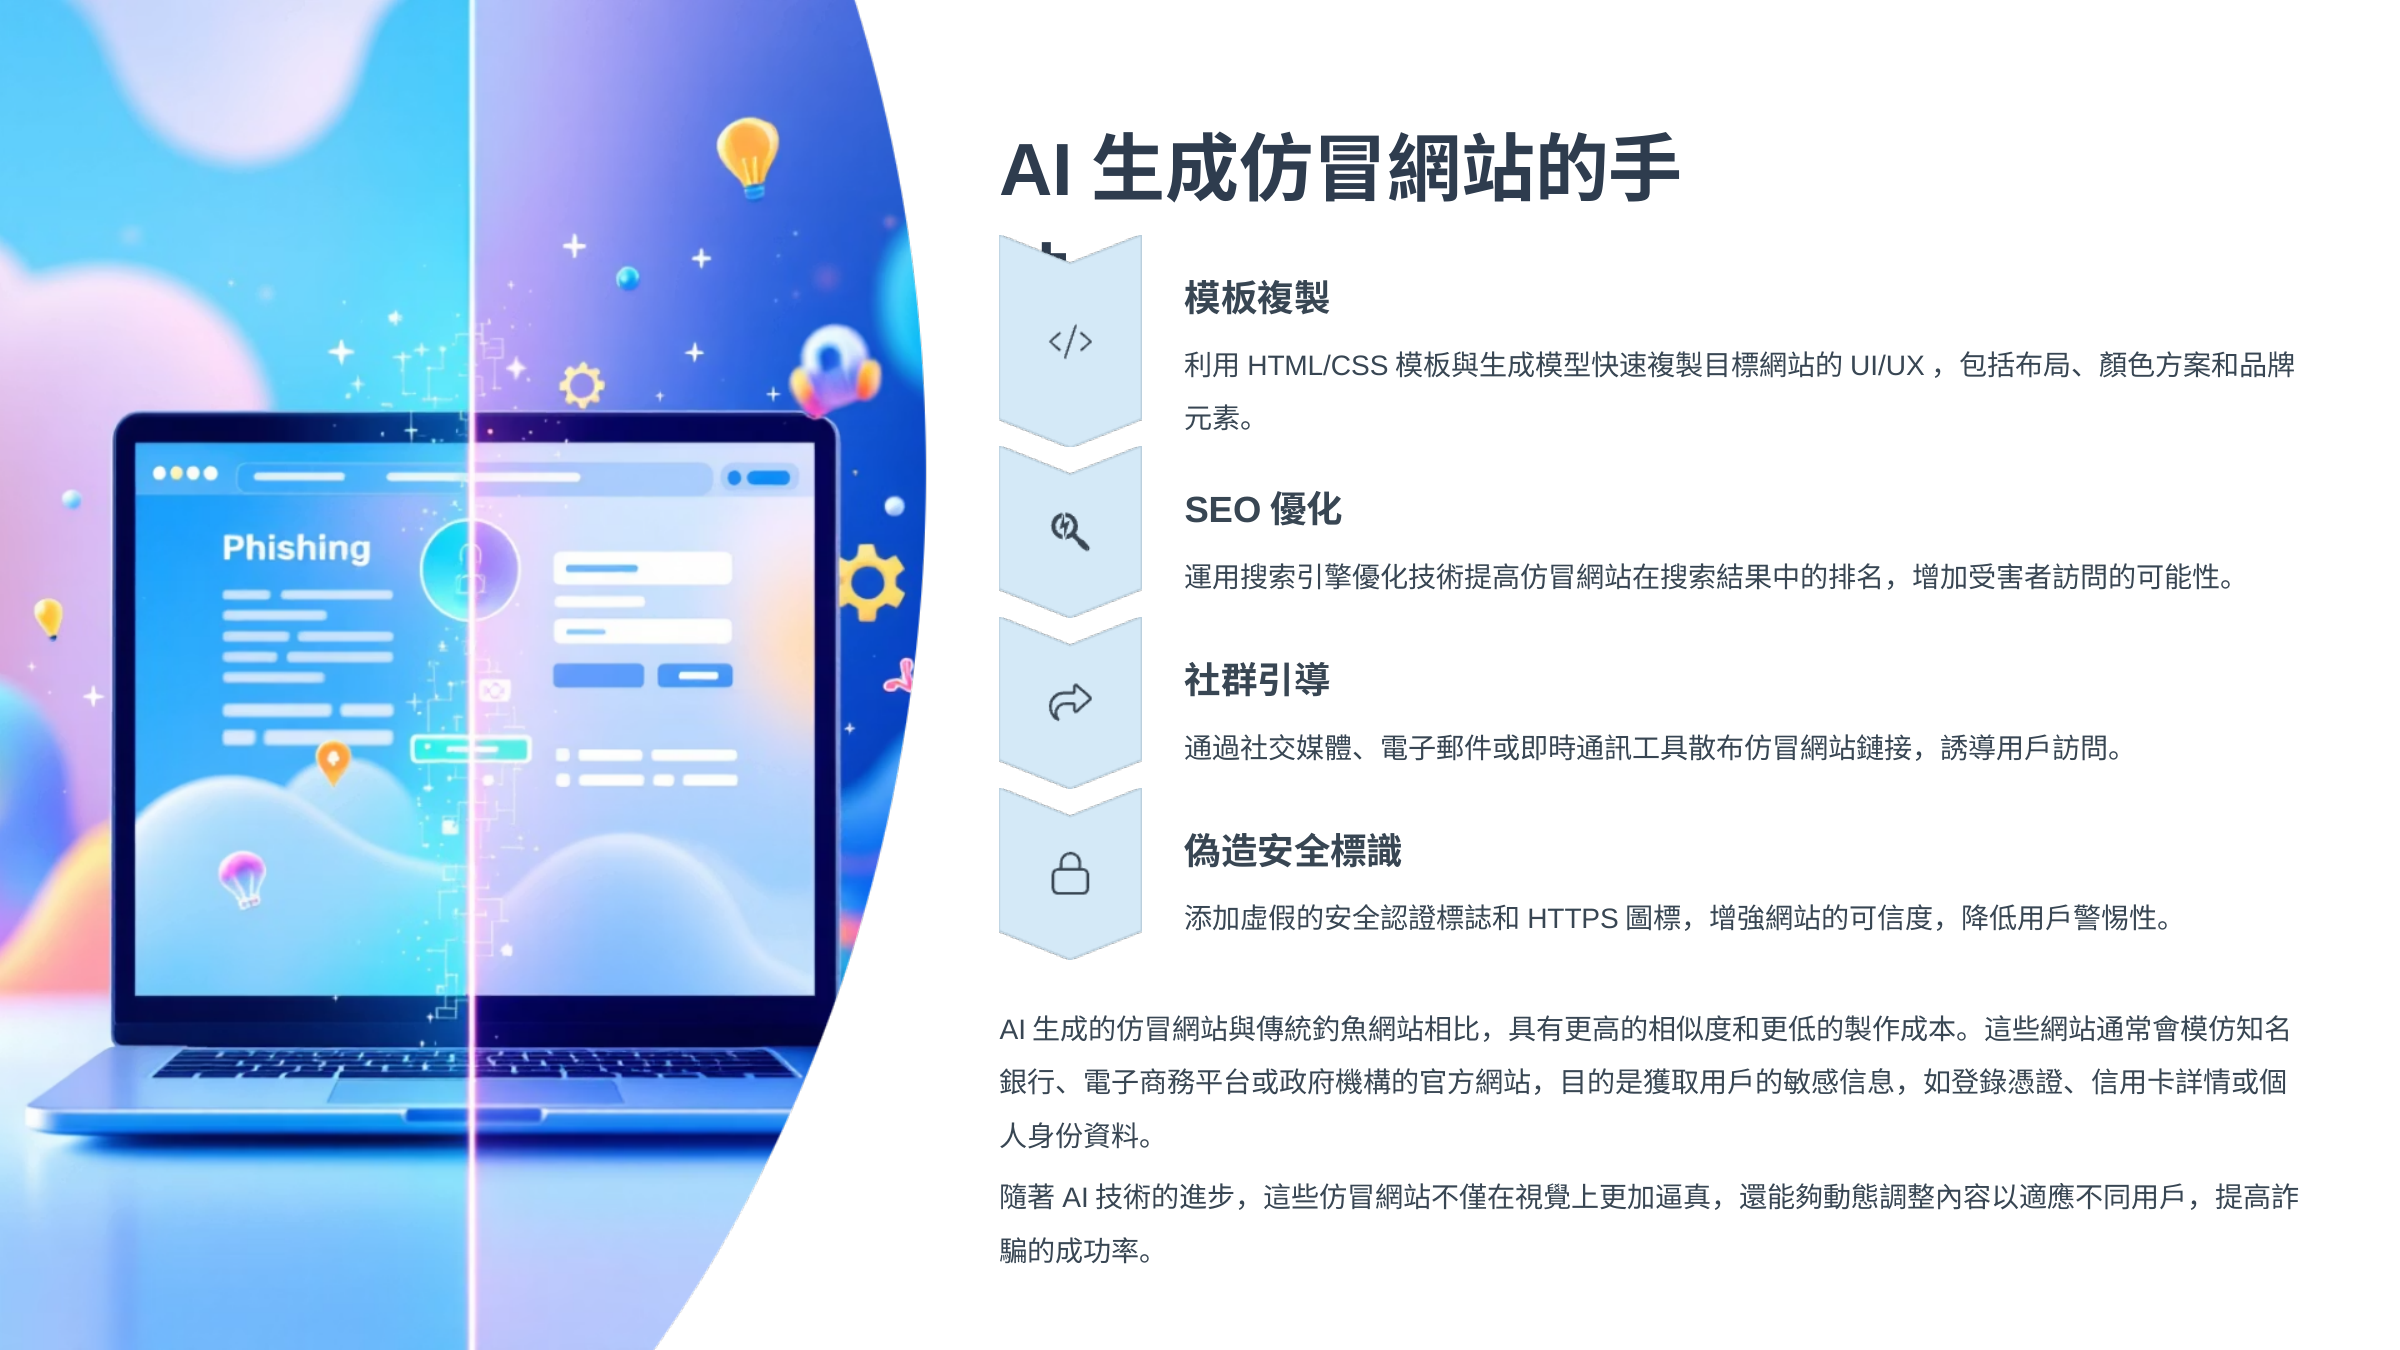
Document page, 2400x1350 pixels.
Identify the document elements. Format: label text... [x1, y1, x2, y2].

text_box 隨著AI技術的進步，這些仿冒網站不僅在視覺上更加逼真，還能夠動態調整內容以適應不同用戶，提高詐騙的成功率。 [999, 1159, 2301, 1251]
picture [0, 0, 946, 1350]
text_box 社群引導 [1184, 646, 1559, 694]
picture [999, 234, 1143, 960]
text_box 偽造安全標識 [1184, 817, 1559, 864]
text_box AI生成的仿冒網站與傳統釣魚網站相比，具有更高的相似度和更低的製作成本。這些網站通常會模仿知名銀行、電子商務平台或政府機構的官方網站，目的是獲取用戶的敏感信息，如登錄憑證、信用卡詳情或個人身份資料。 [999, 991, 2301, 1128]
text_box 通過社交媒體、電子郵件或即時通訊工具散布仿冒網站鏈接，誘導用戶訪問。 [1184, 710, 2301, 756]
text_box AI生成仿冒網站的手法 [999, 98, 1749, 193]
text_box 運用搜索引擎優化技術提高仿冒網站在搜索結果中的排名，增加受害者訪問的可能性。 [1184, 539, 2301, 585]
text_box 利用HTML/CSS模板與生成模型快速複製目標網站的UI/UX，包括布局、顏色方案和品牌元素。 [1184, 327, 2301, 419]
text_box SEO優化 [1184, 475, 1559, 523]
text_box 添加虛假的安全認證標誌和HTTPS圖標，增強網站的可信度，降低用戶警惕性。 [1184, 880, 2301, 927]
text_box 模板複製 [1184, 263, 1559, 311]
